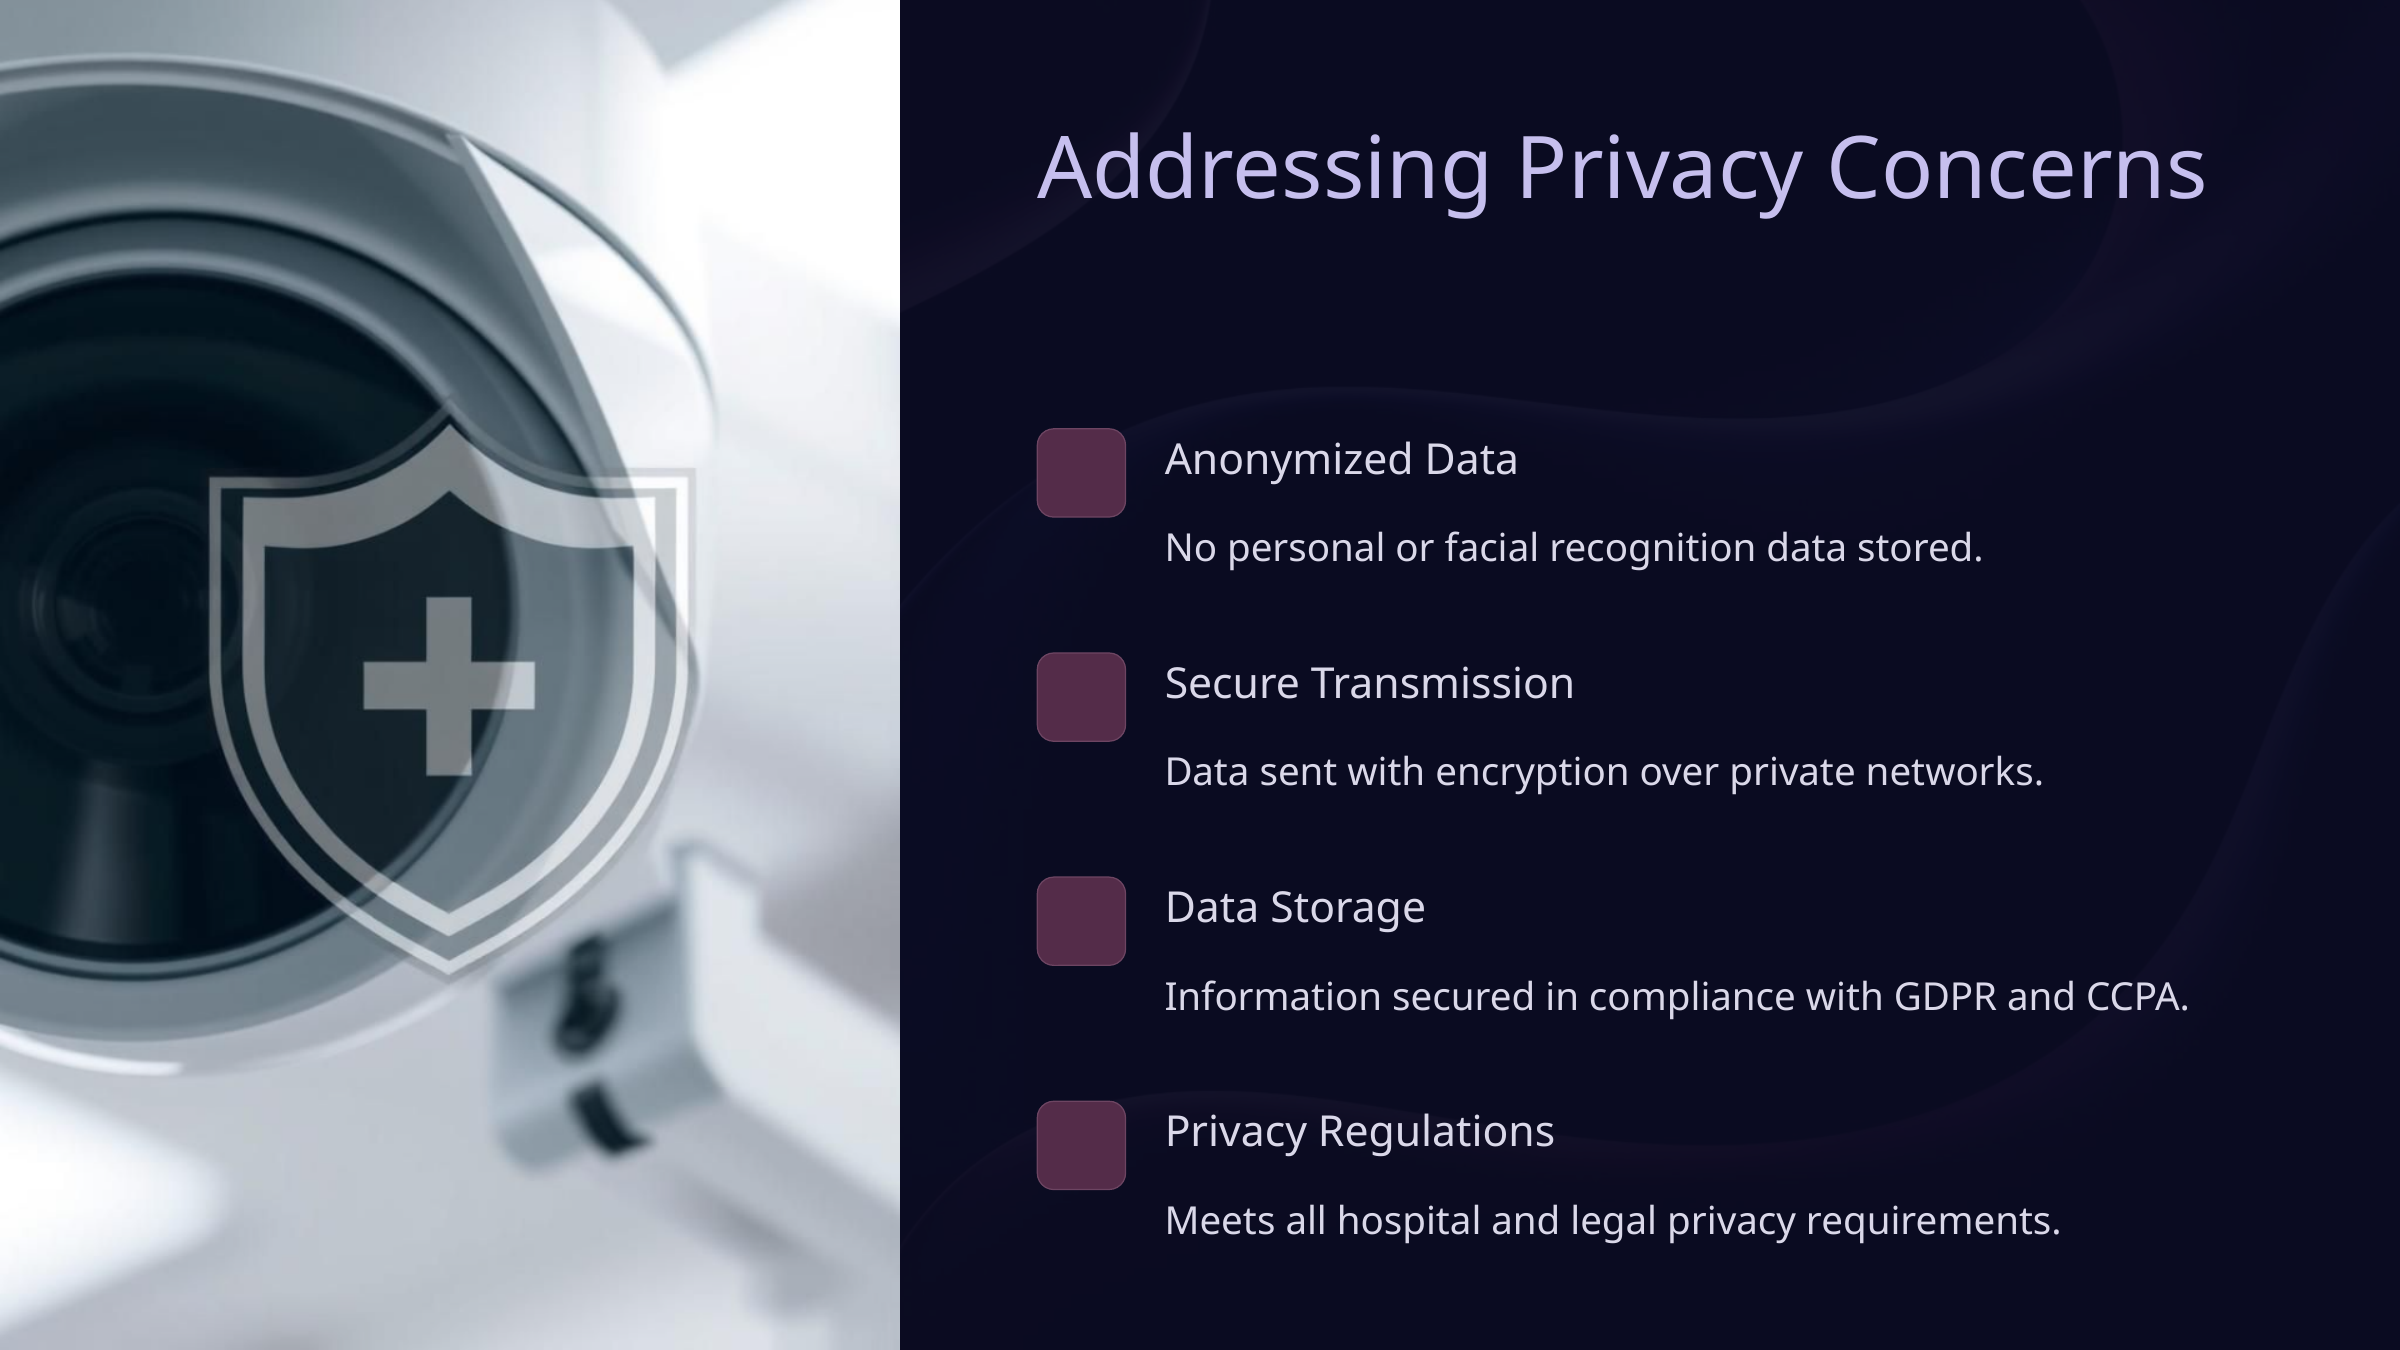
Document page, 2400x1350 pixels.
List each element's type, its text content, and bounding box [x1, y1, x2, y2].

text_box Addressing Privacy Concerns [1037, 107, 2263, 326]
text_box Meets all hospital and legal privacy requirements. [1164, 1179, 2263, 1242]
text_box Information secured in compliance with GDPR and CCPA. [1164, 955, 2263, 1018]
text_box [1037, 1101, 1126, 1190]
text_box Data sent with encryption over private networks. [1164, 730, 2263, 794]
text_box Anonymized Data [1164, 428, 1601, 484]
text_box [1037, 428, 1126, 518]
text_box [1037, 652, 1126, 742]
text_box Data Storage [1164, 877, 1601, 932]
text_box Privacy Regulations [1164, 1101, 1601, 1156]
text_box No personal or facial recognition data stored. [1164, 506, 2263, 570]
text_box [1037, 877, 1126, 966]
text_box Secure Transmission [1164, 652, 1601, 708]
picture [0, 0, 900, 1350]
